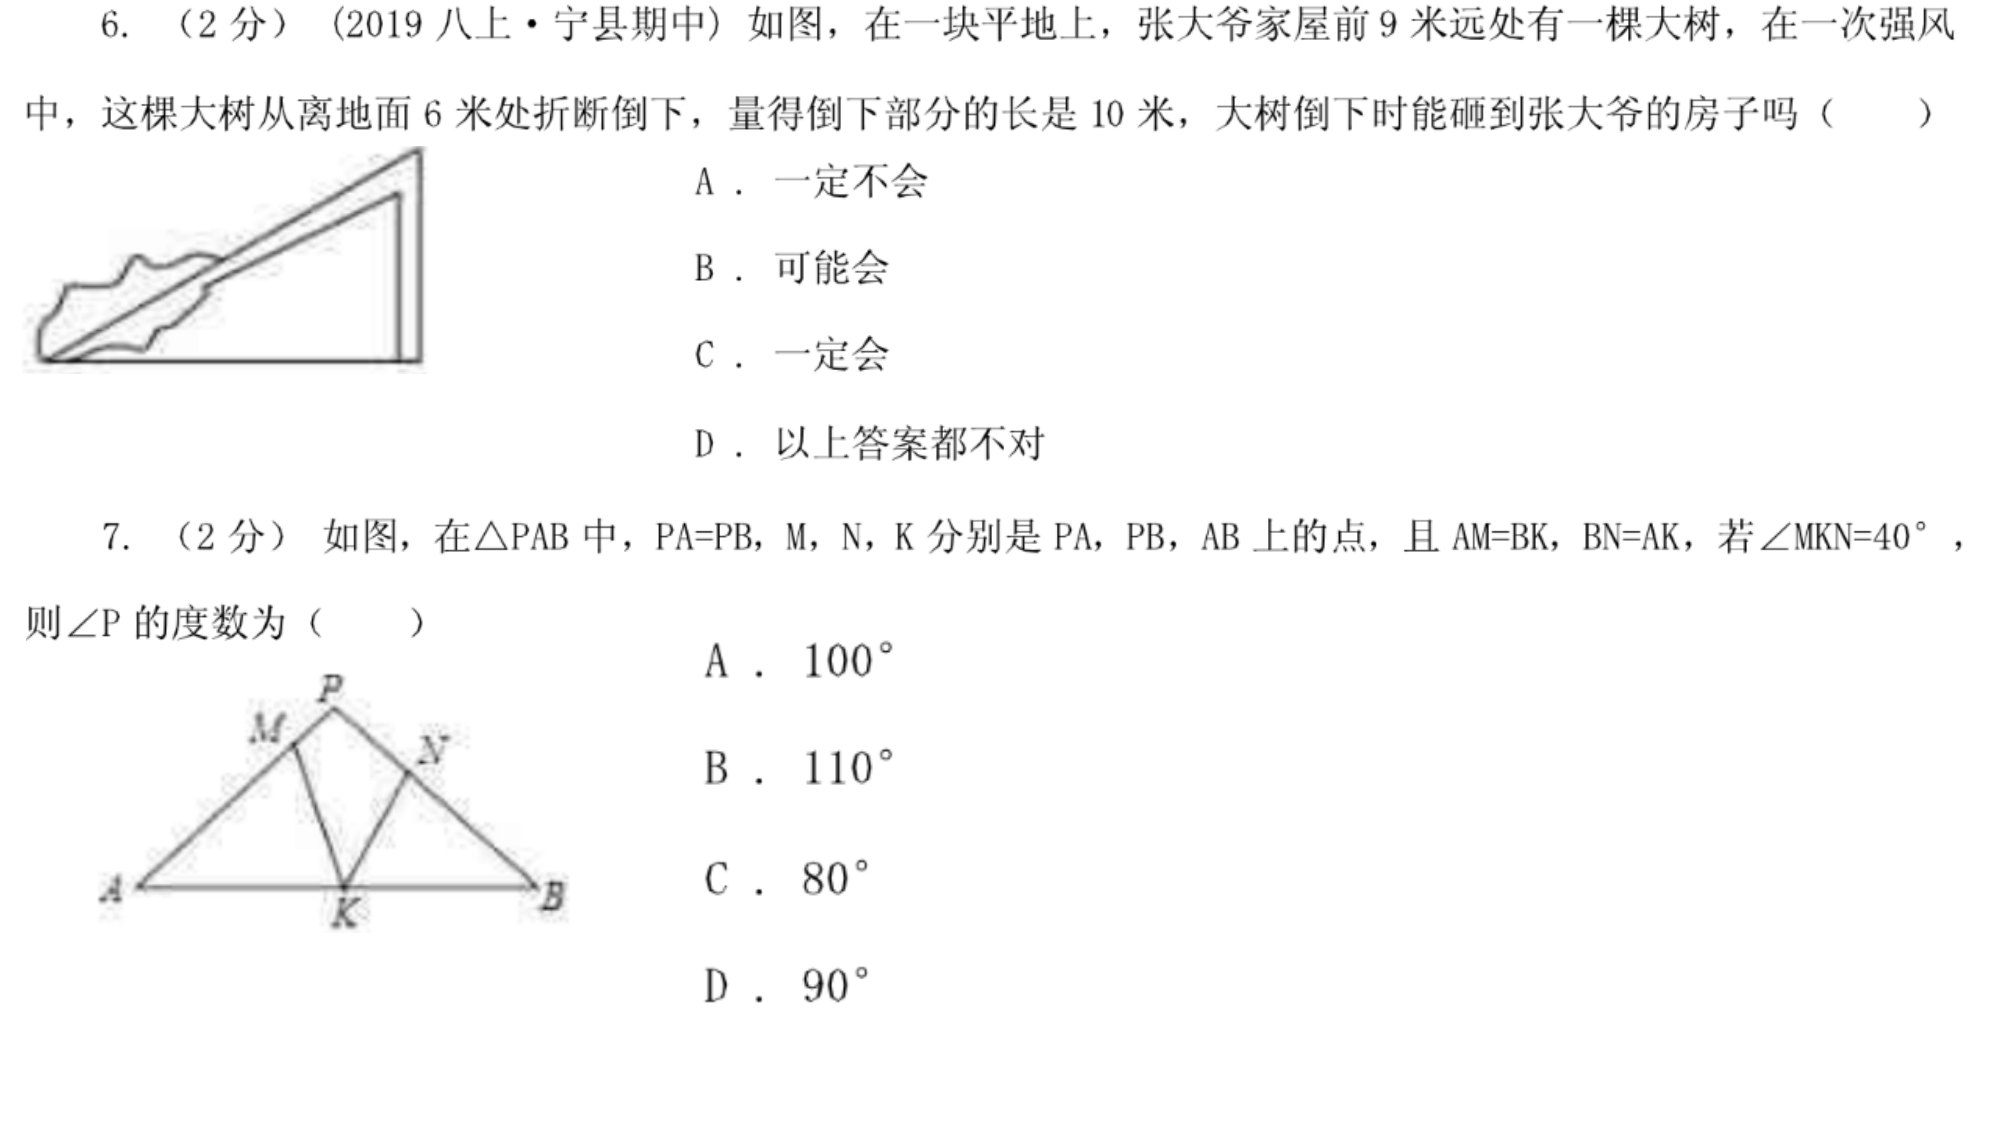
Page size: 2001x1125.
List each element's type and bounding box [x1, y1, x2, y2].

picture [26, 500, 2000, 1018]
picture [0, 0, 1971, 465]
